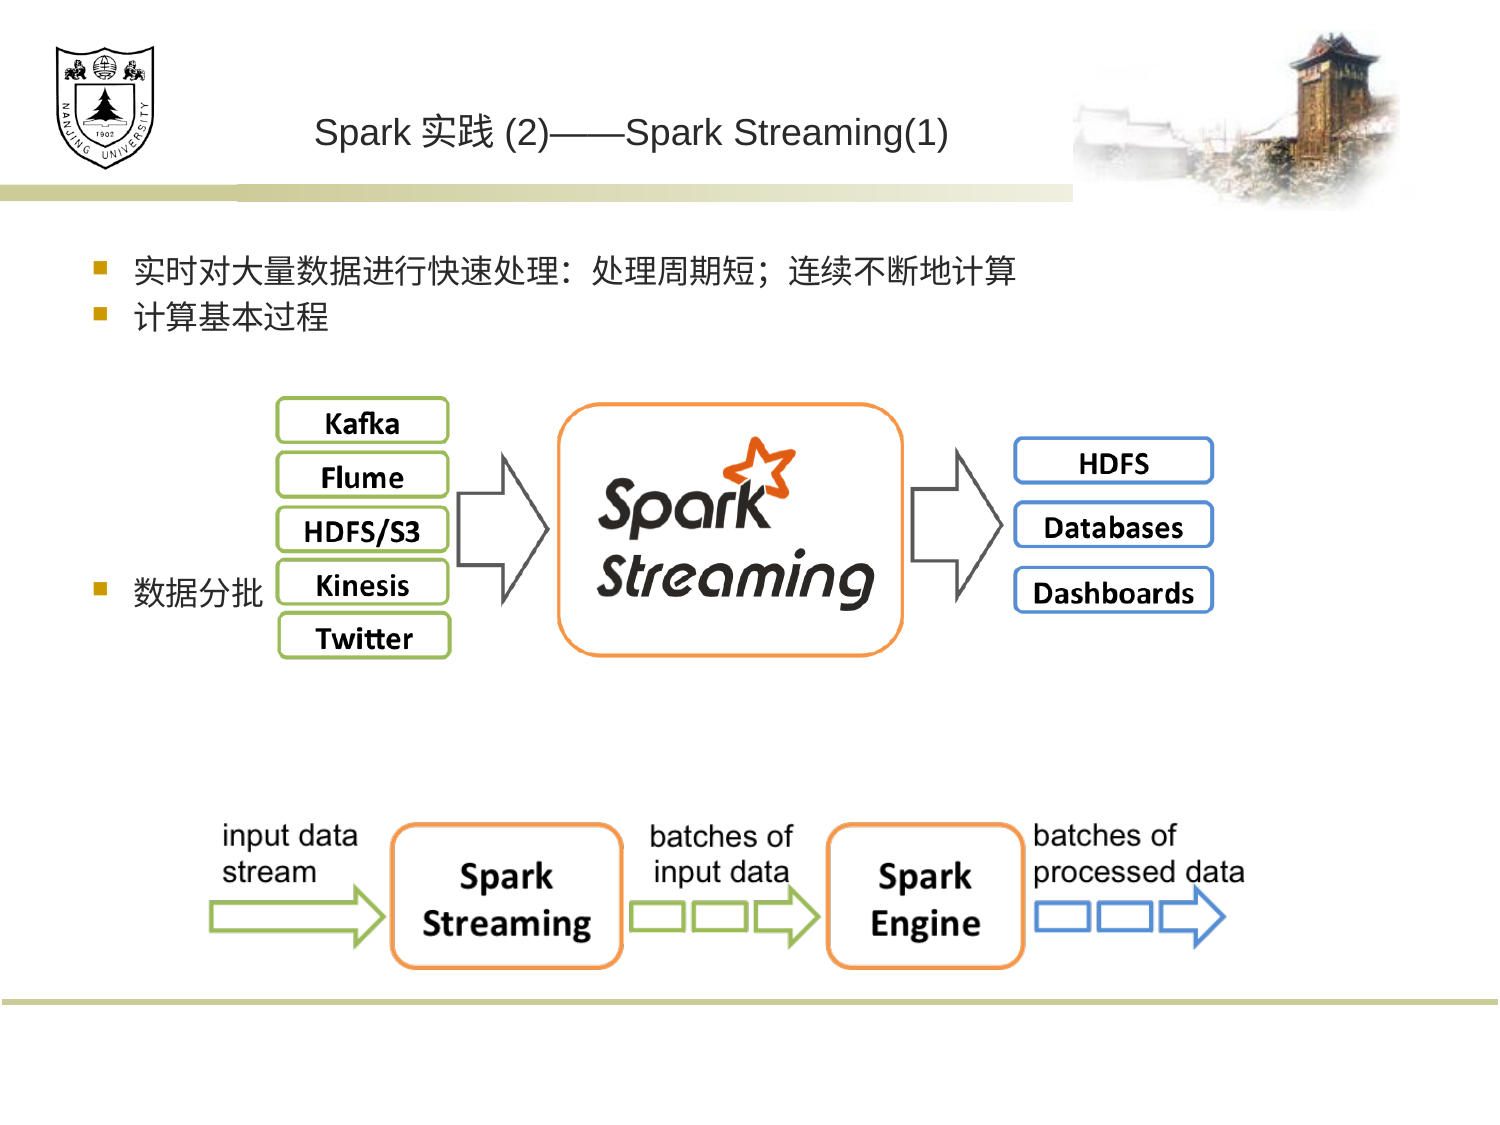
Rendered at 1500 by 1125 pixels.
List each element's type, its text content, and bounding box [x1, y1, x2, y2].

title Spark实践(2)——Spark Streaming(1) [171, 66, 1093, 161]
picture [232, 339, 1257, 723]
picture [1073, 30, 1400, 211]
list 实时对大量数据进行快速处理：处理周期短；连续不断地计算 计算基本过程 数据分批 [76, 243, 1413, 965]
picture [2, 759, 1498, 1015]
picture [50, 42, 160, 173]
